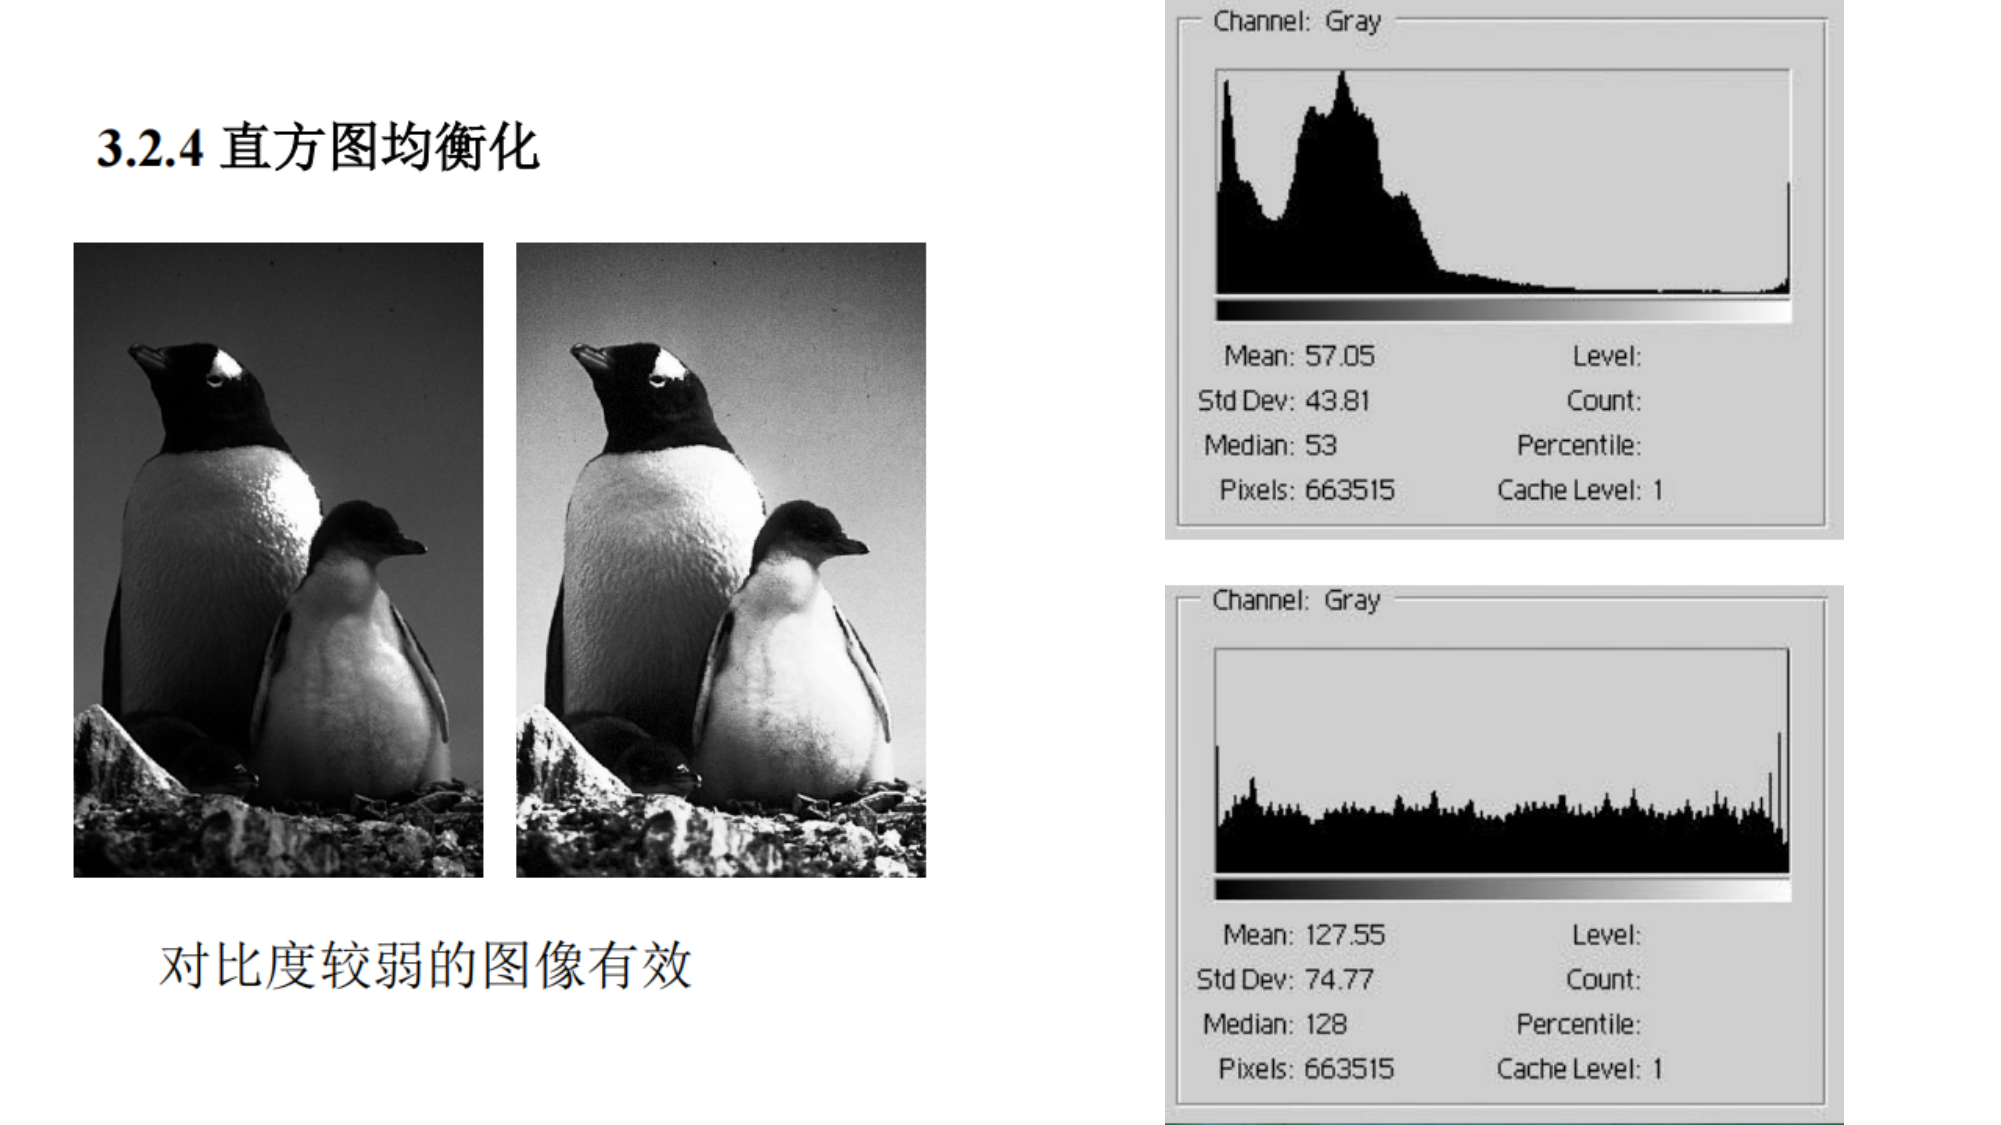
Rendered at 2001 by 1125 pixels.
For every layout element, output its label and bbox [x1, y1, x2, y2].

picture [1165, 0, 1845, 1125]
picture [52, 113, 943, 1012]
